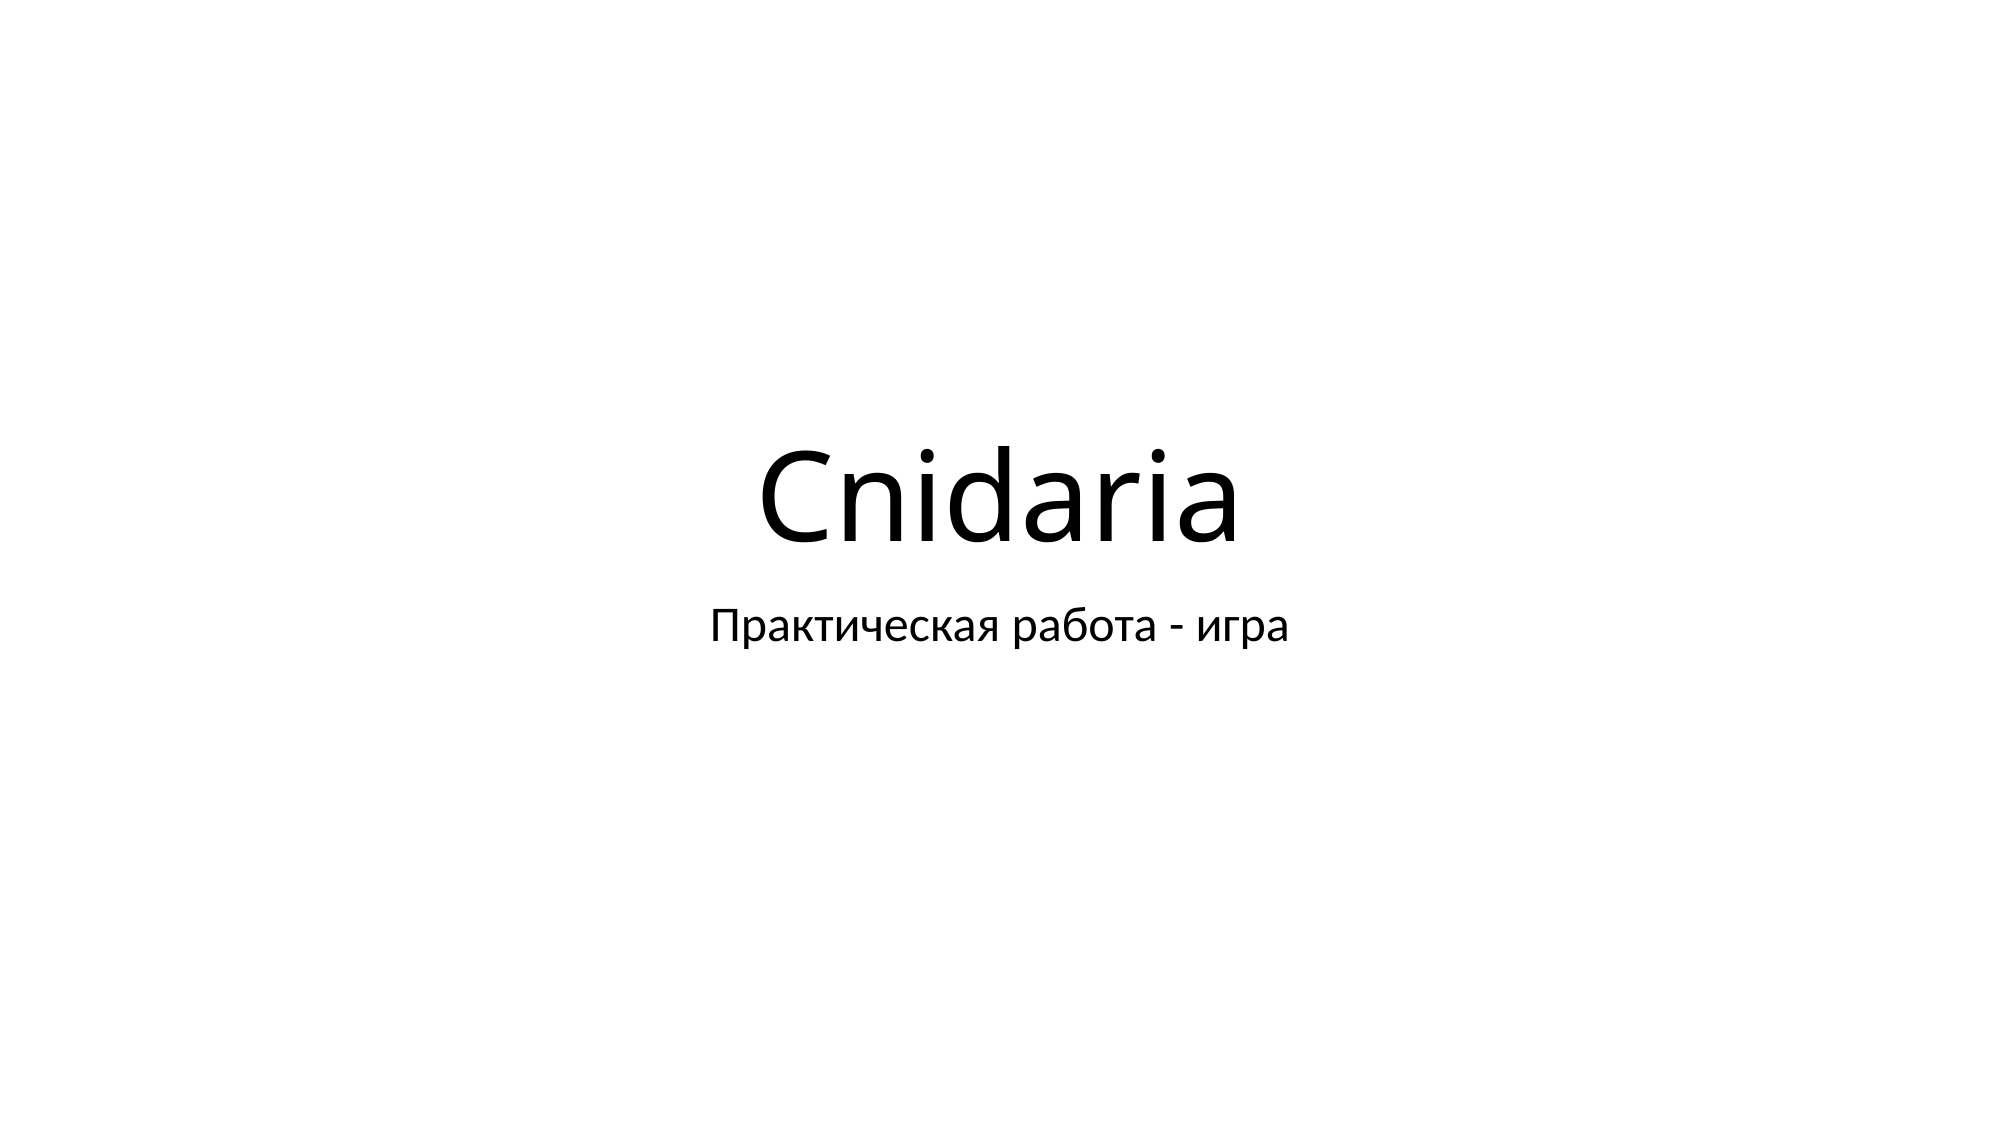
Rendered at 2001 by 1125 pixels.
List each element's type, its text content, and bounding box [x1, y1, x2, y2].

subtitle Практическая работа - игра [249, 590, 1750, 863]
title Cnidaria [249, 184, 1750, 576]
